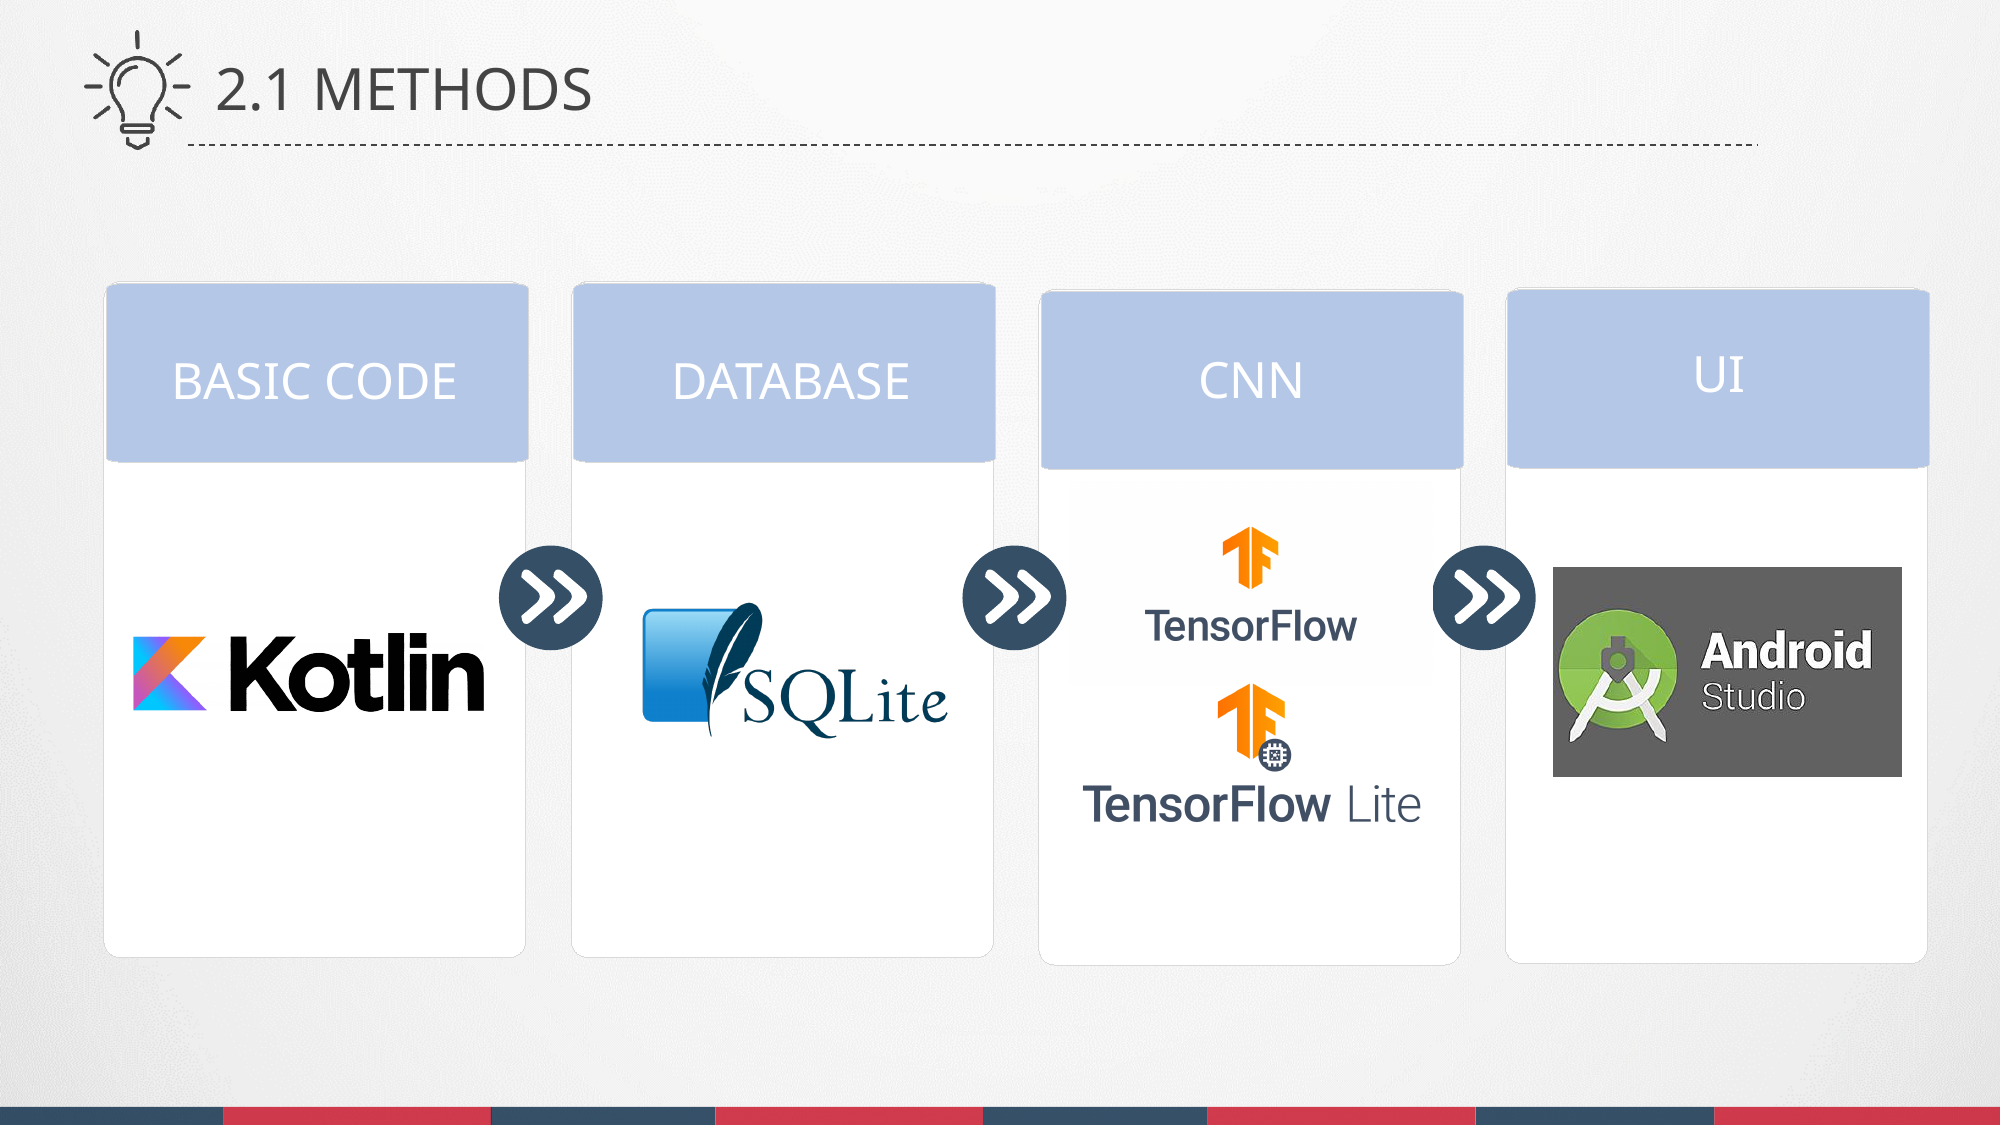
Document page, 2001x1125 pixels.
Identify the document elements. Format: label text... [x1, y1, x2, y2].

picture [0, 0, 2000, 1106]
text_box [571, 291, 994, 958]
text_box [573, 283, 996, 463]
text_box [103, 290, 526, 958]
text_box BASIC CODE [156, 342, 500, 418]
text_box UI [1547, 335, 1891, 410]
text_box [106, 283, 529, 463]
text_box [1041, 291, 1464, 470]
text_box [962, 545, 1067, 651]
text_box [1038, 651, 1461, 966]
text_box DATABASE [619, 342, 963, 418]
text_box CNN [1080, 340, 1424, 416]
text_box [1038, 297, 1461, 635]
text_box 请在这里输入您的文字；请在这里输入您的文字；请在这里输入您的文字；请在这里输入您的文字。 [1544, 571, 1888, 857]
text_box [1507, 289, 1930, 469]
text_box 2.1 METHODS [215, 51, 814, 122]
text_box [1433, 545, 1536, 651]
text_box 请在这里输入您的文字；请在这里输入您的文字；请在这里输入您的文字；请在这里输入您的文字。 [610, 565, 954, 851]
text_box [498, 545, 603, 651]
text_box [1505, 296, 1928, 964]
